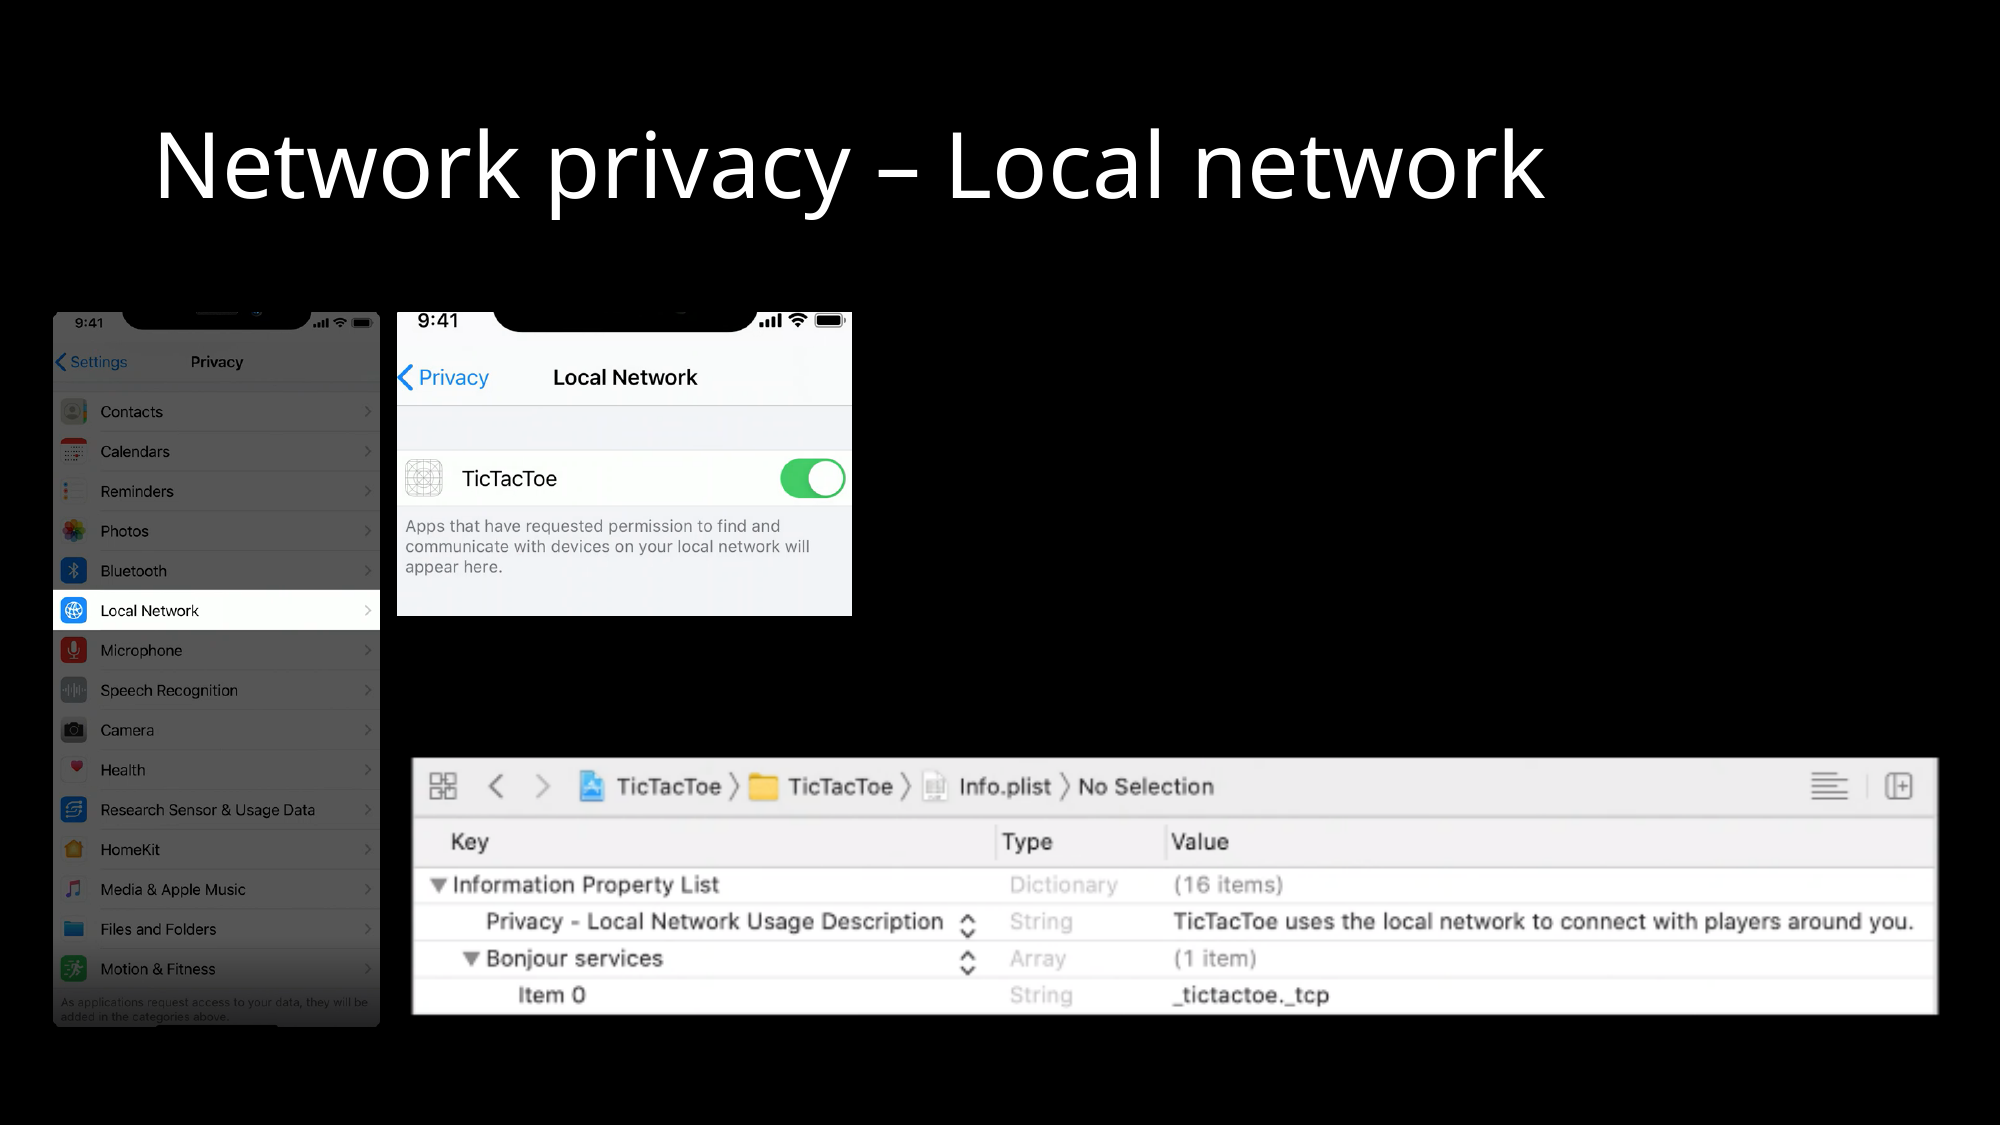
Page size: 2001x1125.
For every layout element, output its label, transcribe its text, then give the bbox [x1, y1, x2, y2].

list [53, 312, 380, 1027]
picture [397, 312, 852, 616]
title Network privacy – Local network [137, 59, 1863, 278]
picture [397, 747, 1947, 1027]
